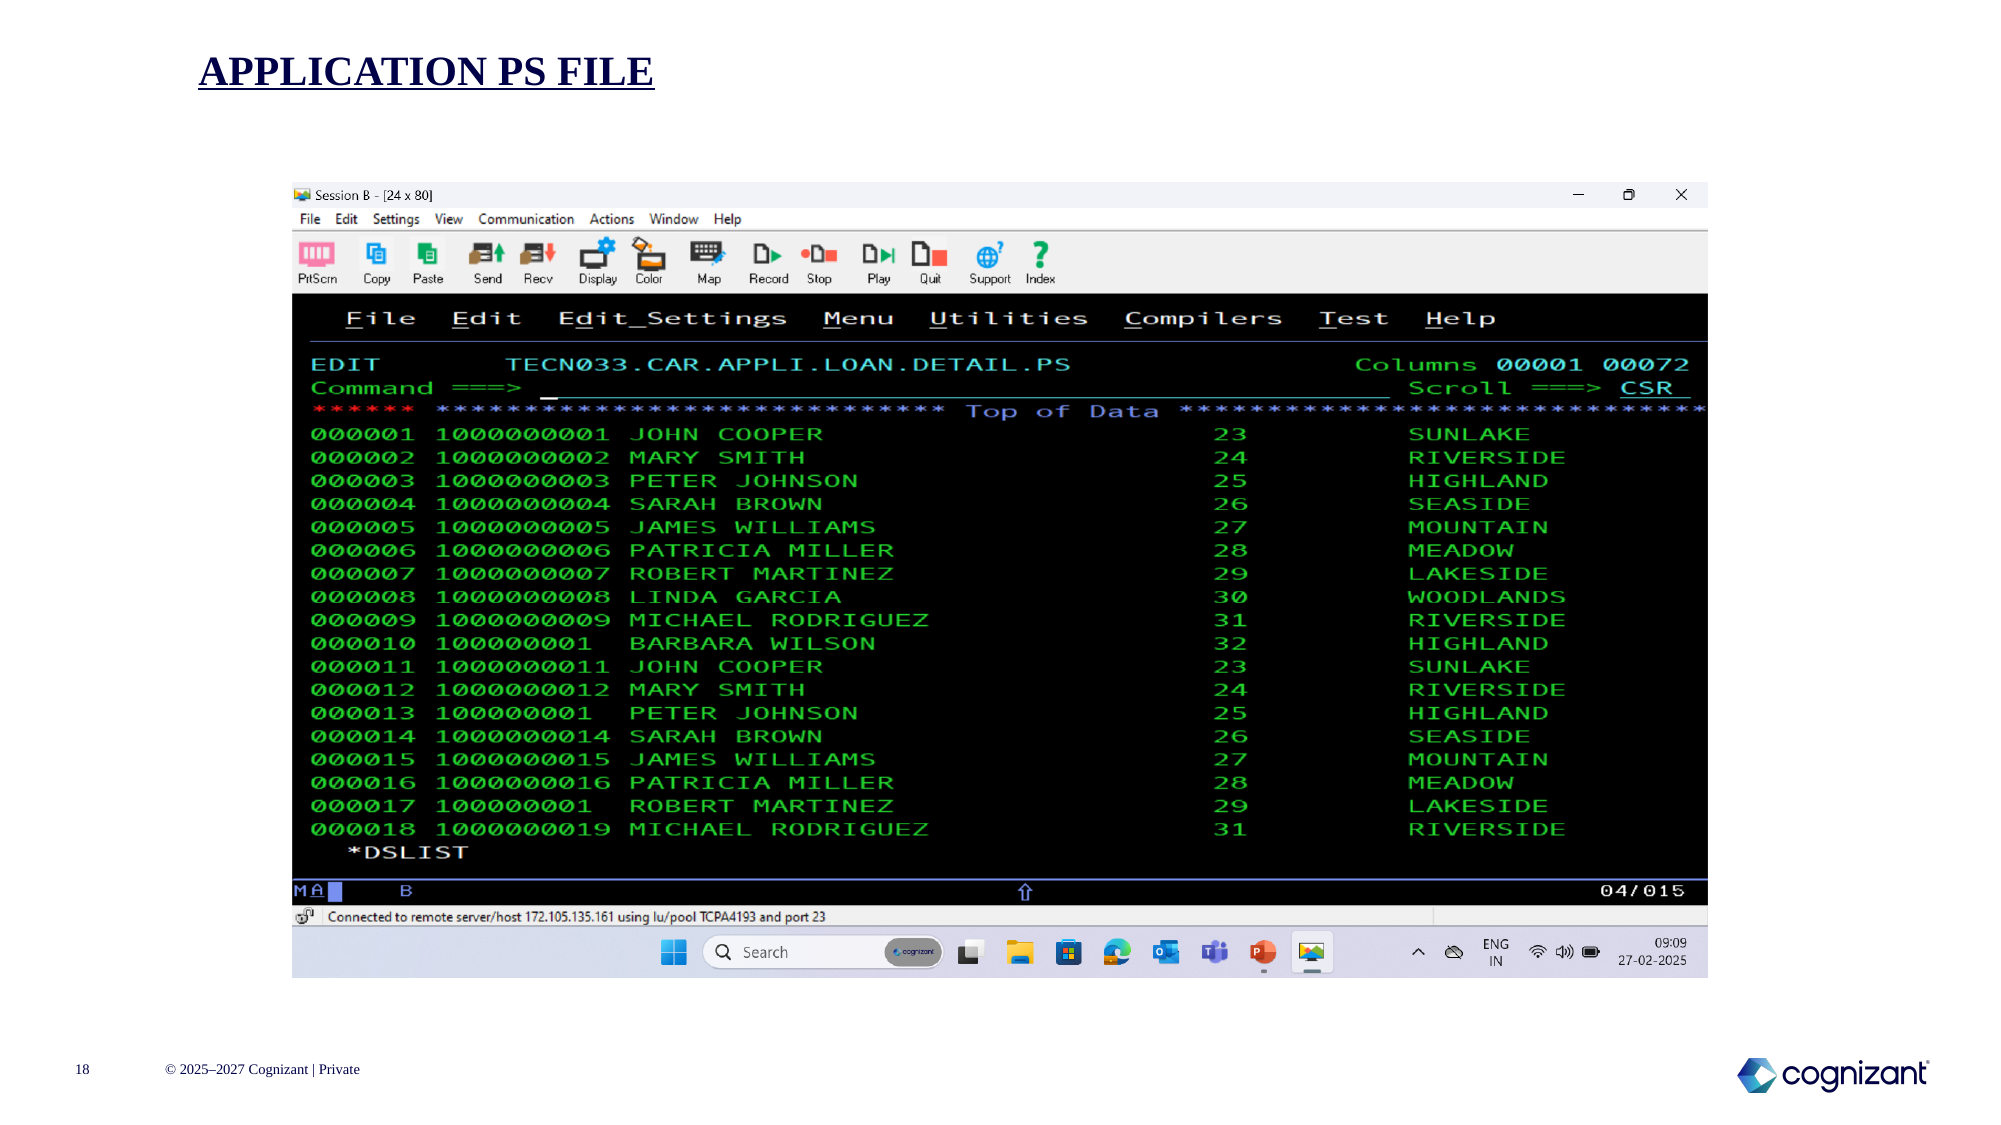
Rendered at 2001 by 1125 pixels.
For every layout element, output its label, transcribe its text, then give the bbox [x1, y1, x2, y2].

slide_number 18 [75, 1050, 135, 1088]
text_box APPLICATION PS FILE [198, 49, 1408, 95]
picture [1737, 1058, 1930, 1093]
picture [292, 181, 1708, 979]
footer © 2025–2027 Cognizant | Private [165, 1050, 456, 1088]
